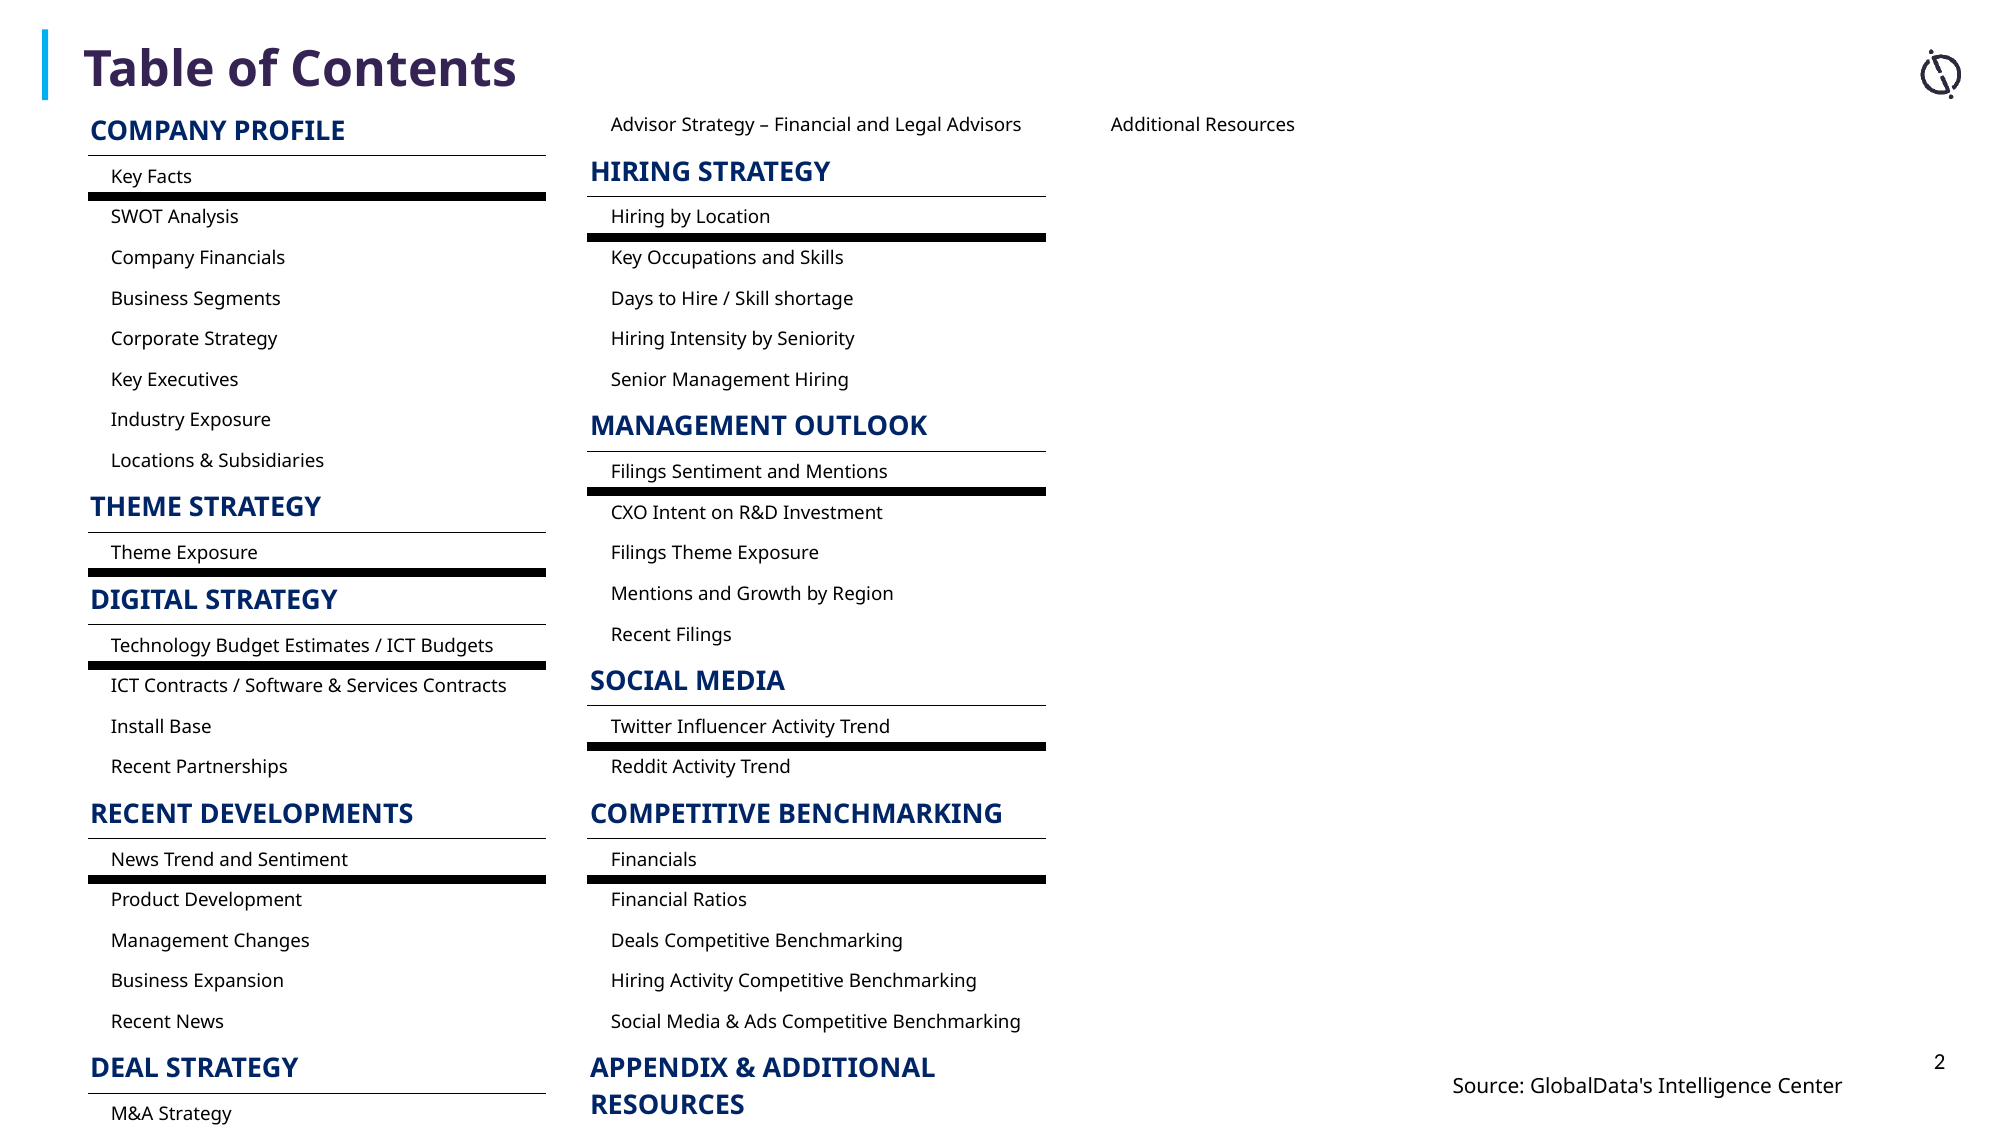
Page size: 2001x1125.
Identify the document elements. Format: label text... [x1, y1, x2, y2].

table_cell Twitter Influencer Activity Trend [587, 706, 1046, 742]
picture [1920, 49, 1961, 99]
list Table of Contents [35, 37, 1879, 96]
table_cell ICT Contracts / Software & Services Contracts [88, 670, 546, 706]
table_cell Product Development [88, 884, 546, 920]
table_cell Senior Management Hiring [587, 359, 1046, 399]
table_cell THEME STRATEGY [88, 481, 546, 532]
table_cell Hiring by Location [587, 197, 1046, 233]
table_cell CXO Intent on R&D Investment [587, 496, 1046, 532]
table_cell M&A Strategy [88, 1094, 546, 1125]
table_cell Technology Budget Estimates / ICT Budgets [88, 625, 546, 661]
table_cell Key Occupations and Skills [587, 242, 1046, 278]
table_cell Management Changes [88, 920, 546, 960]
table_cell Recent Partnerships [88, 746, 546, 787]
table_cell Corporate Strategy [88, 318, 546, 359]
table_cell News Trend and Sentiment [88, 839, 546, 875]
table_cell Locations & Subsidiaries [88, 440, 546, 481]
table_cell Financials [587, 839, 1046, 875]
table_cell Filings Sentiment and Mentions [587, 452, 1046, 487]
table_cell RECENT DEVELOPMENTS [88, 787, 546, 838]
table_cell SWOT Analysis [88, 201, 546, 237]
table_cell Recent News [88, 1001, 546, 1042]
table_cell DIGITAL STRATEGY [88, 577, 546, 624]
table_cell Business Expansion [88, 960, 546, 1001]
table_cell APPENDIX & ADDITIONAL RESOURCES [587, 1042, 1046, 1125]
table_cell Recent Filings [587, 613, 1046, 654]
table_cell Deals Competitive Benchmarking [587, 920, 1046, 960]
table_cell Key Facts [88, 156, 546, 192]
table_cell Company Financials [88, 237, 546, 278]
table_cell SOCIAL MEDIA [587, 654, 1046, 705]
table_cell Industry Exposure [88, 399, 546, 440]
table_header Additional Resources [1088, 104, 1546, 140]
table_cell Theme Exposure [88, 533, 546, 568]
table_cell Key Executives [88, 359, 546, 399]
table_header COMPANY PROFILE [88, 104, 546, 155]
table_cell Mentions and Growth by Region [587, 573, 1046, 613]
table_cell COMPETITIVE BENCHMARKING [587, 787, 1046, 838]
table_cell Financial Ratios [587, 884, 1046, 920]
table_cell HIRING STRATEGY [587, 149, 1046, 196]
table_cell Business Segments [88, 278, 546, 318]
table_cell Days to Hire / Skill shortage [587, 278, 1046, 318]
table_cell DEAL STRATEGY [88, 1042, 546, 1093]
table_cell Filings Theme Exposure [587, 532, 1046, 573]
table_cell Install Base [88, 706, 546, 746]
table_cell Reddit Activity Trend [587, 751, 1046, 787]
table_cell MANAGEMENT OUTLOOK [587, 399, 1046, 451]
table_cell Hiring Activity Competitive Benchmarking [587, 960, 1046, 1001]
table_header Advisor Strategy – Financial and Legal Advisors [587, 104, 1046, 140]
table_cell Hiring Intensity by Seniority [587, 318, 1046, 359]
table_cell Social Media & Ads Competitive Benchmarking [587, 1001, 1046, 1042]
